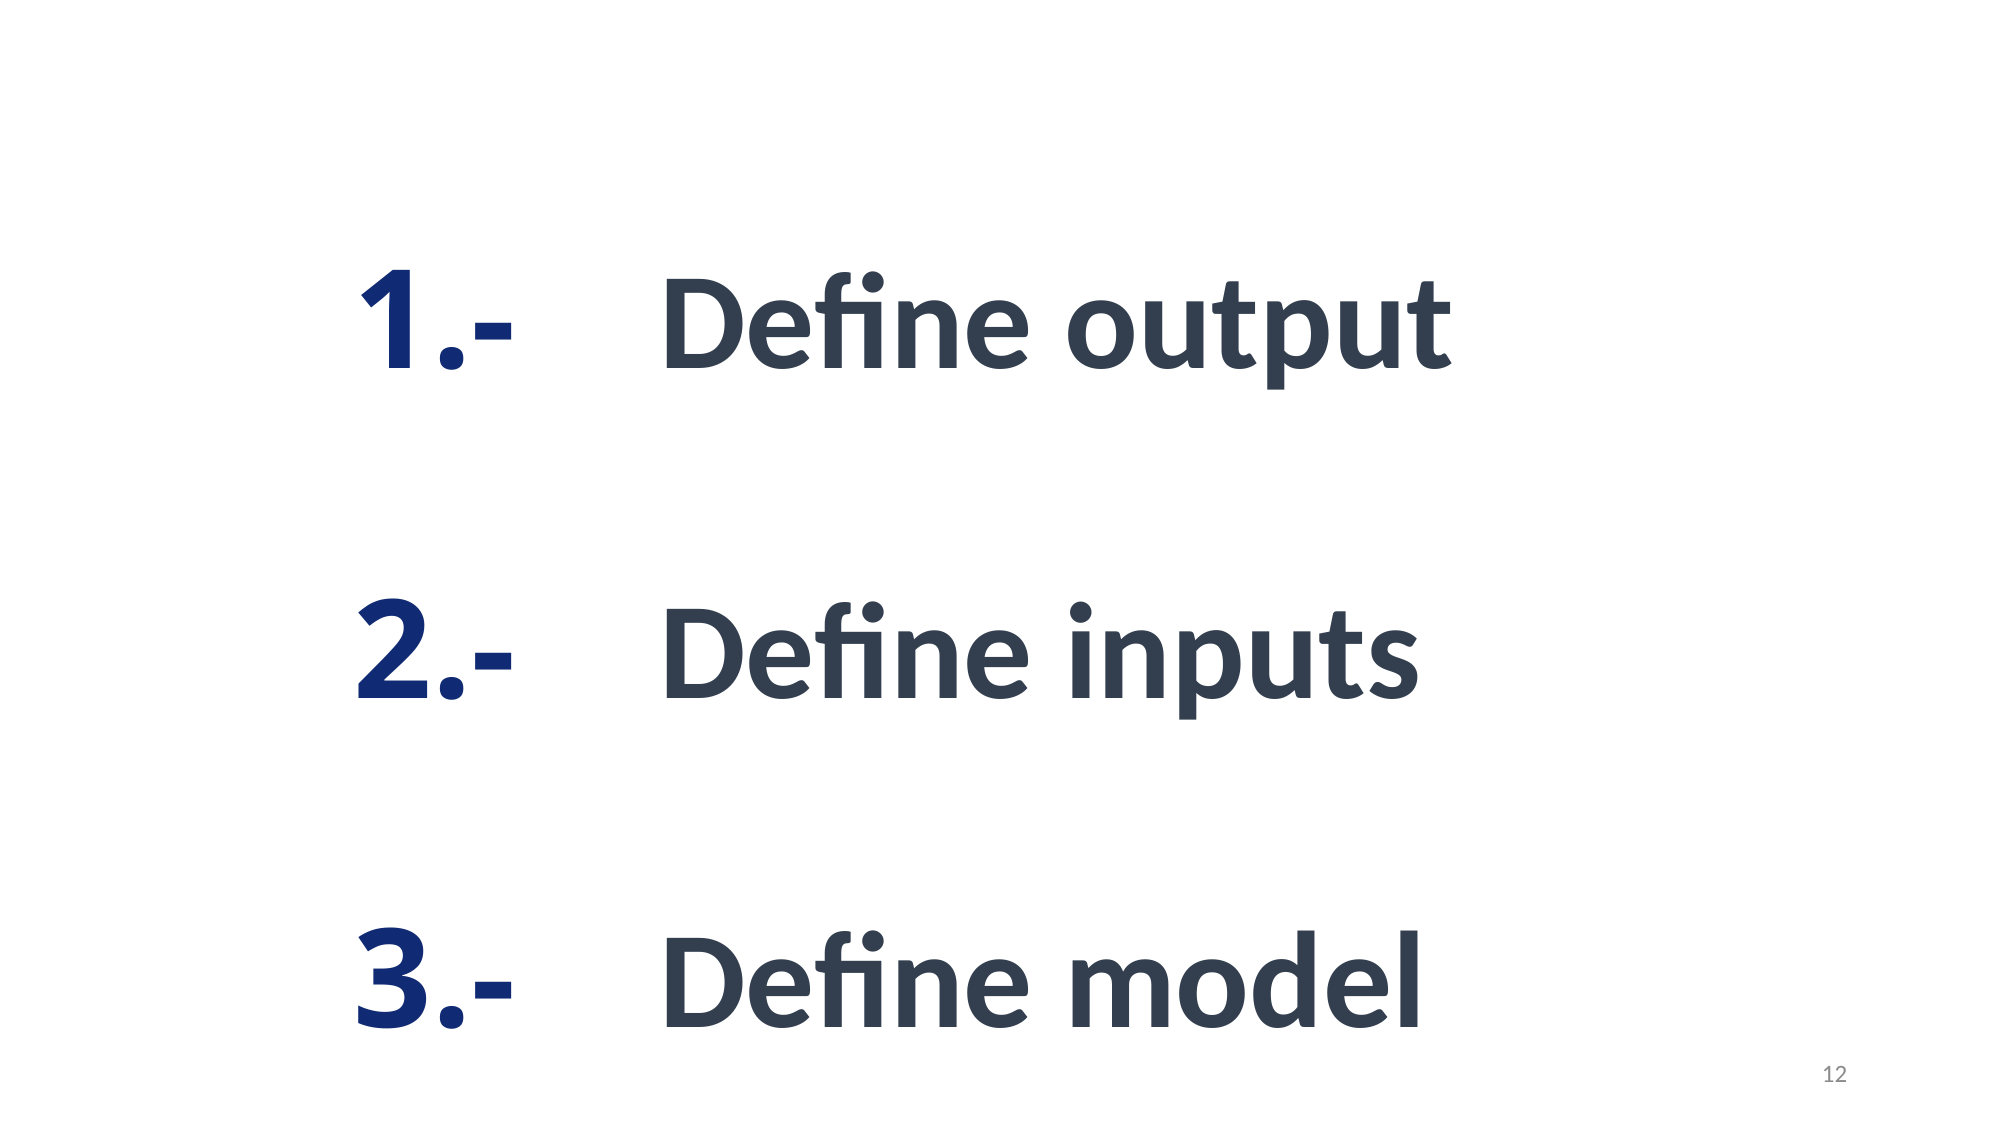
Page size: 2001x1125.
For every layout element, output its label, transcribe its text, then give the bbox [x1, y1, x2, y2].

slide_number 12 [1412, 1042, 1863, 1103]
text_box 1.- Define output 2.- Define inputs 3.- Define model [339, 58, 1470, 1063]
